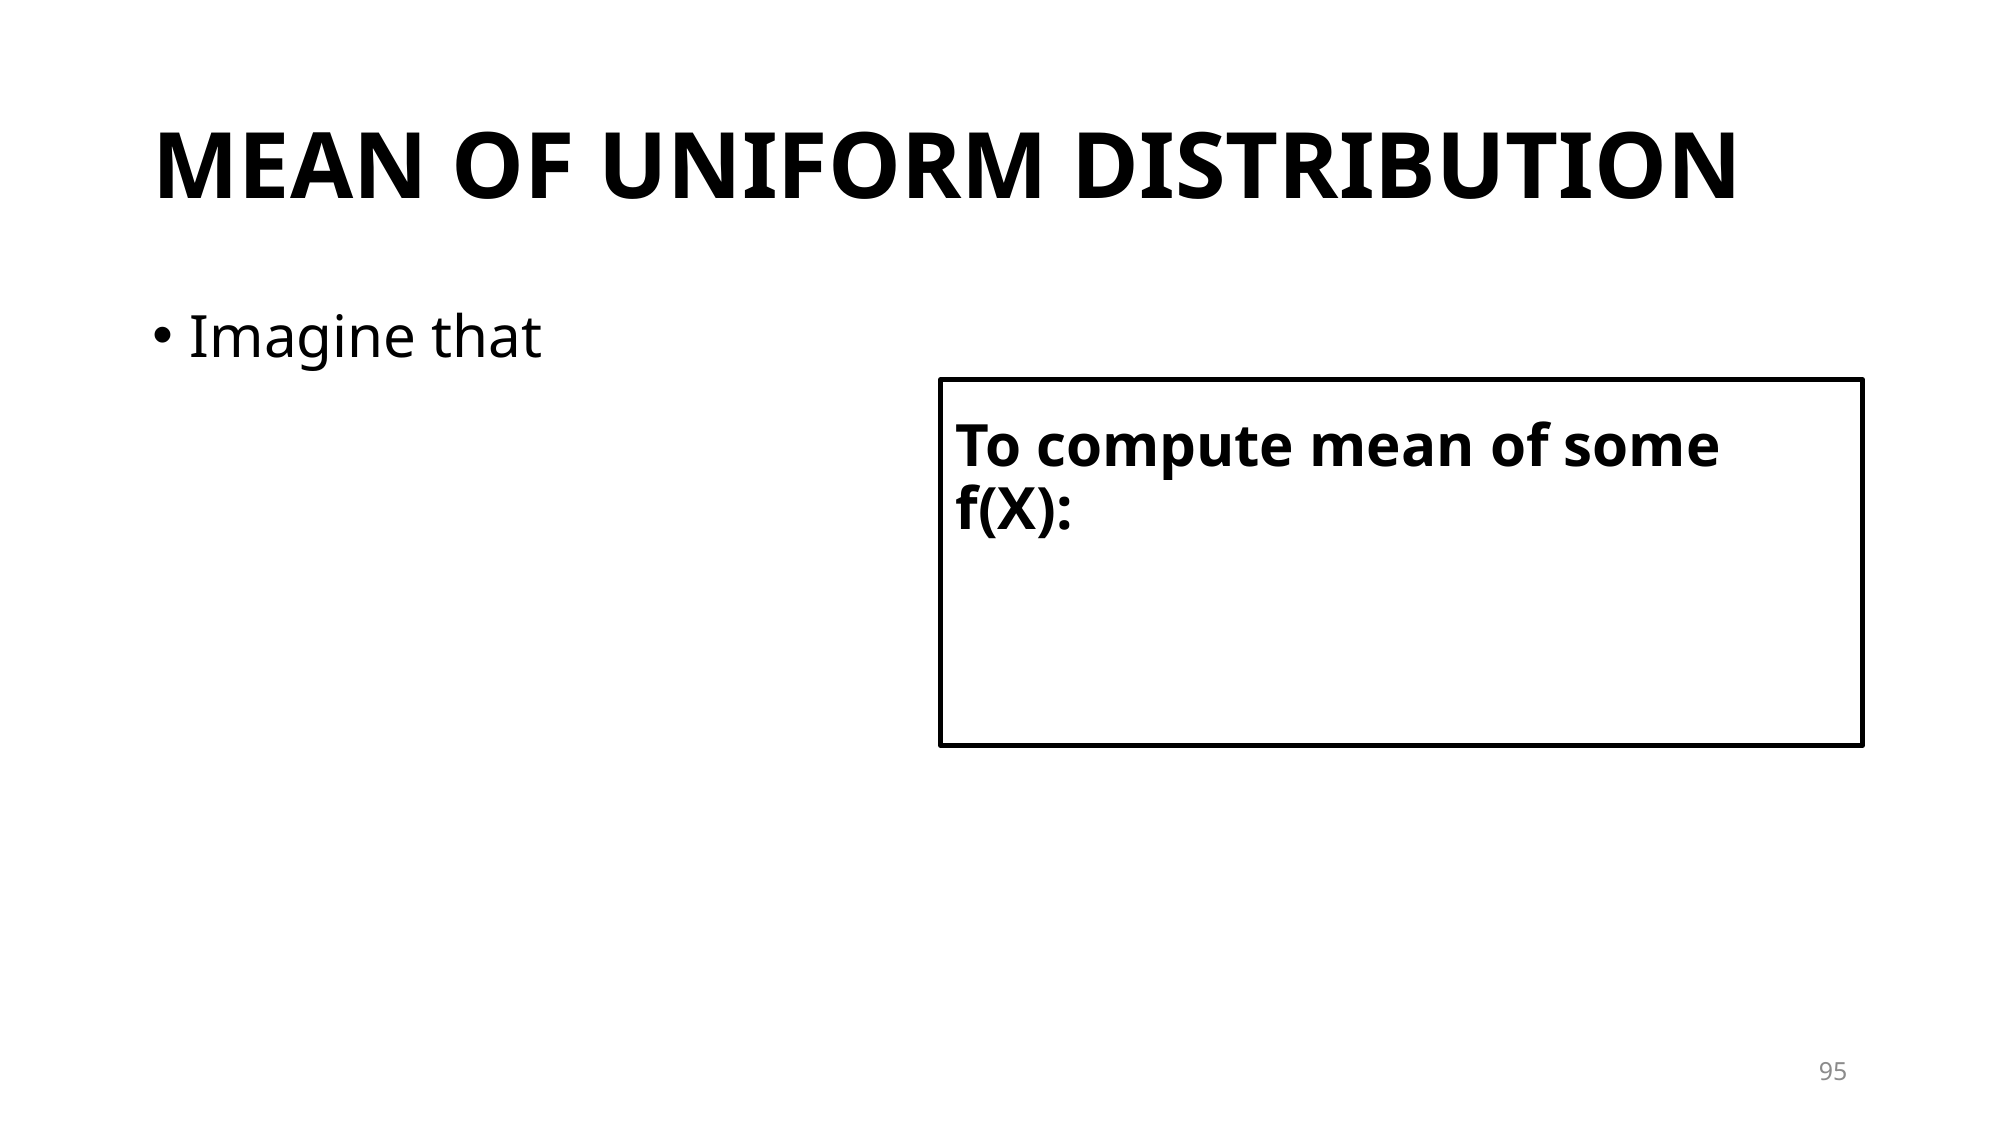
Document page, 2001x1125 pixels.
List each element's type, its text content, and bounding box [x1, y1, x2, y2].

title MEAN OF UNIFORM DISTRIBUTION [137, 59, 1863, 278]
slide_number 95 [1412, 1042, 1863, 1103]
